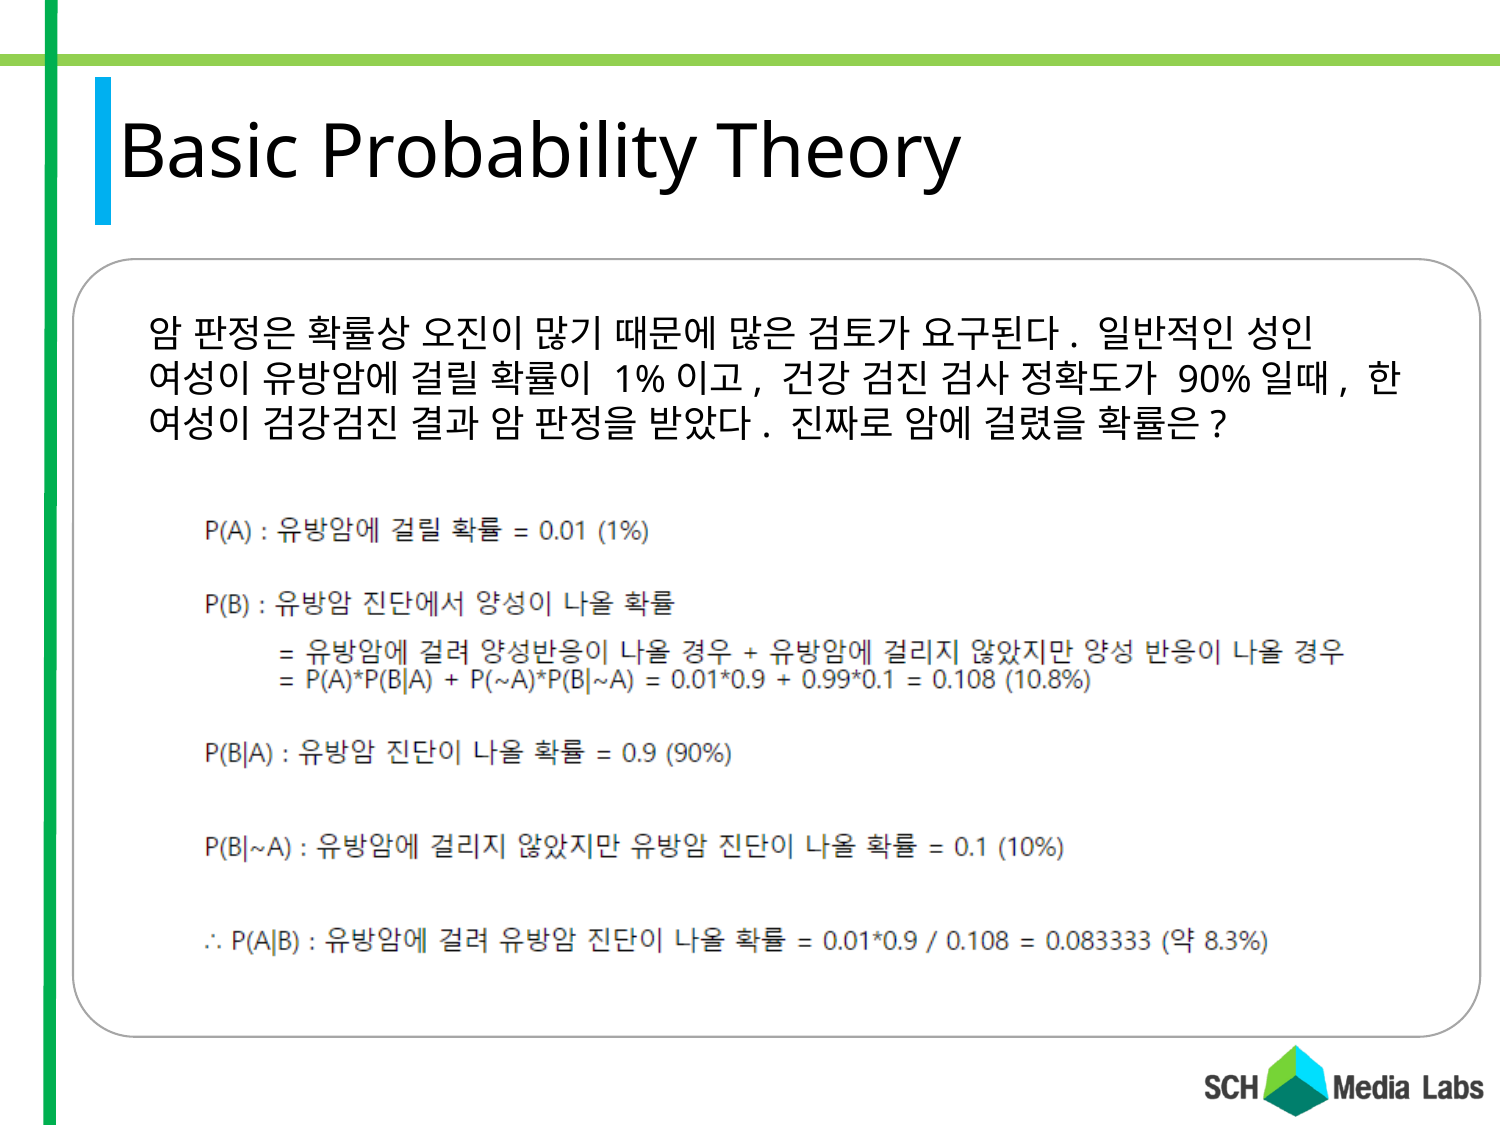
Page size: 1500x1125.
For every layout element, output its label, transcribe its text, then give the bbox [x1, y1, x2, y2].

text_box 암 판정은 확률상 오진이 많기 때문에 많은 검토가 요구된다. 일반적인 성인 여성이 유방암에 걸릴 확률이 1%이고, 건강 검진 검사 정확도가 90%일때, 한 여성이 검강검진 결과 암 판정을 받았다. 진짜로 암에 걸렸을 확률은? [133, 302, 1423, 453]
title Basic Probability Theory [103, 71, 1397, 236]
picture [182, 496, 1350, 972]
picture [1186, 1038, 1500, 1125]
